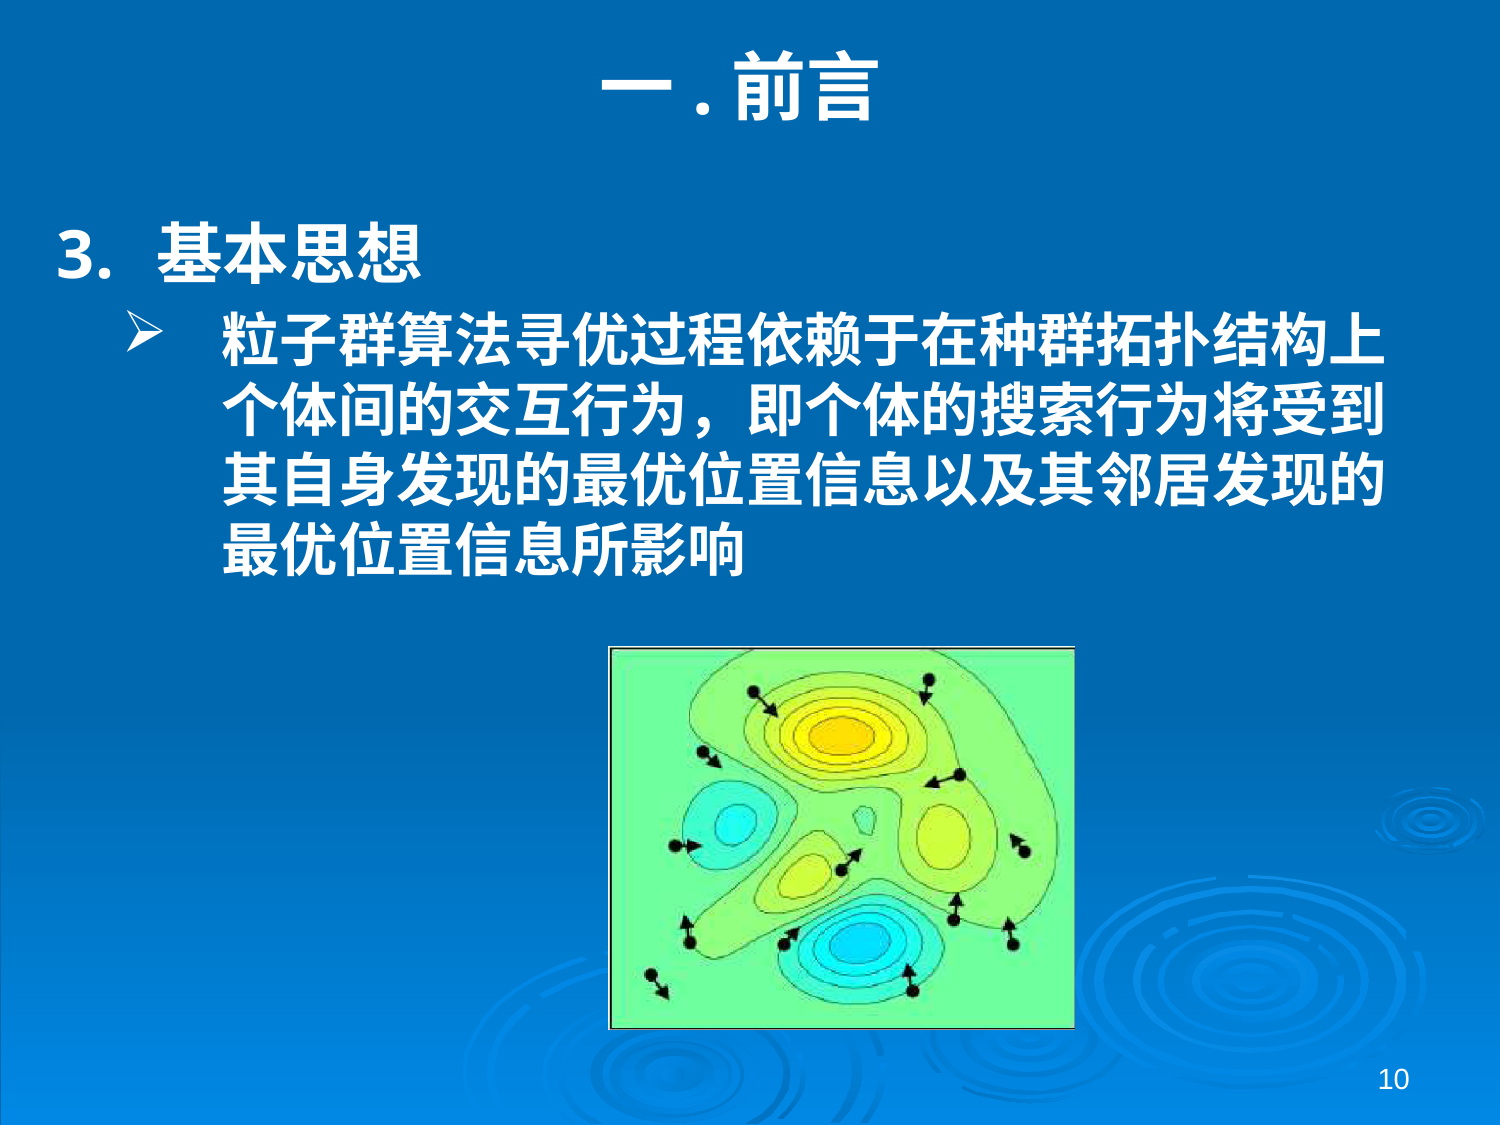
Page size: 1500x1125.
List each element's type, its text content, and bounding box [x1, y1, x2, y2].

picture [608, 646, 1076, 1030]
slide_number 10 [1074, 1059, 1426, 1103]
list 基本思想 粒子群算法寻优过程依赖于在种群拓扑结构上个体间的交互行为，即个体的搜索行为将受到其自身发现的最优位置信息以及其邻居发现的最优位置信息所影响 [40, 219, 1460, 1059]
title 一.前言 [33, 30, 1448, 138]
